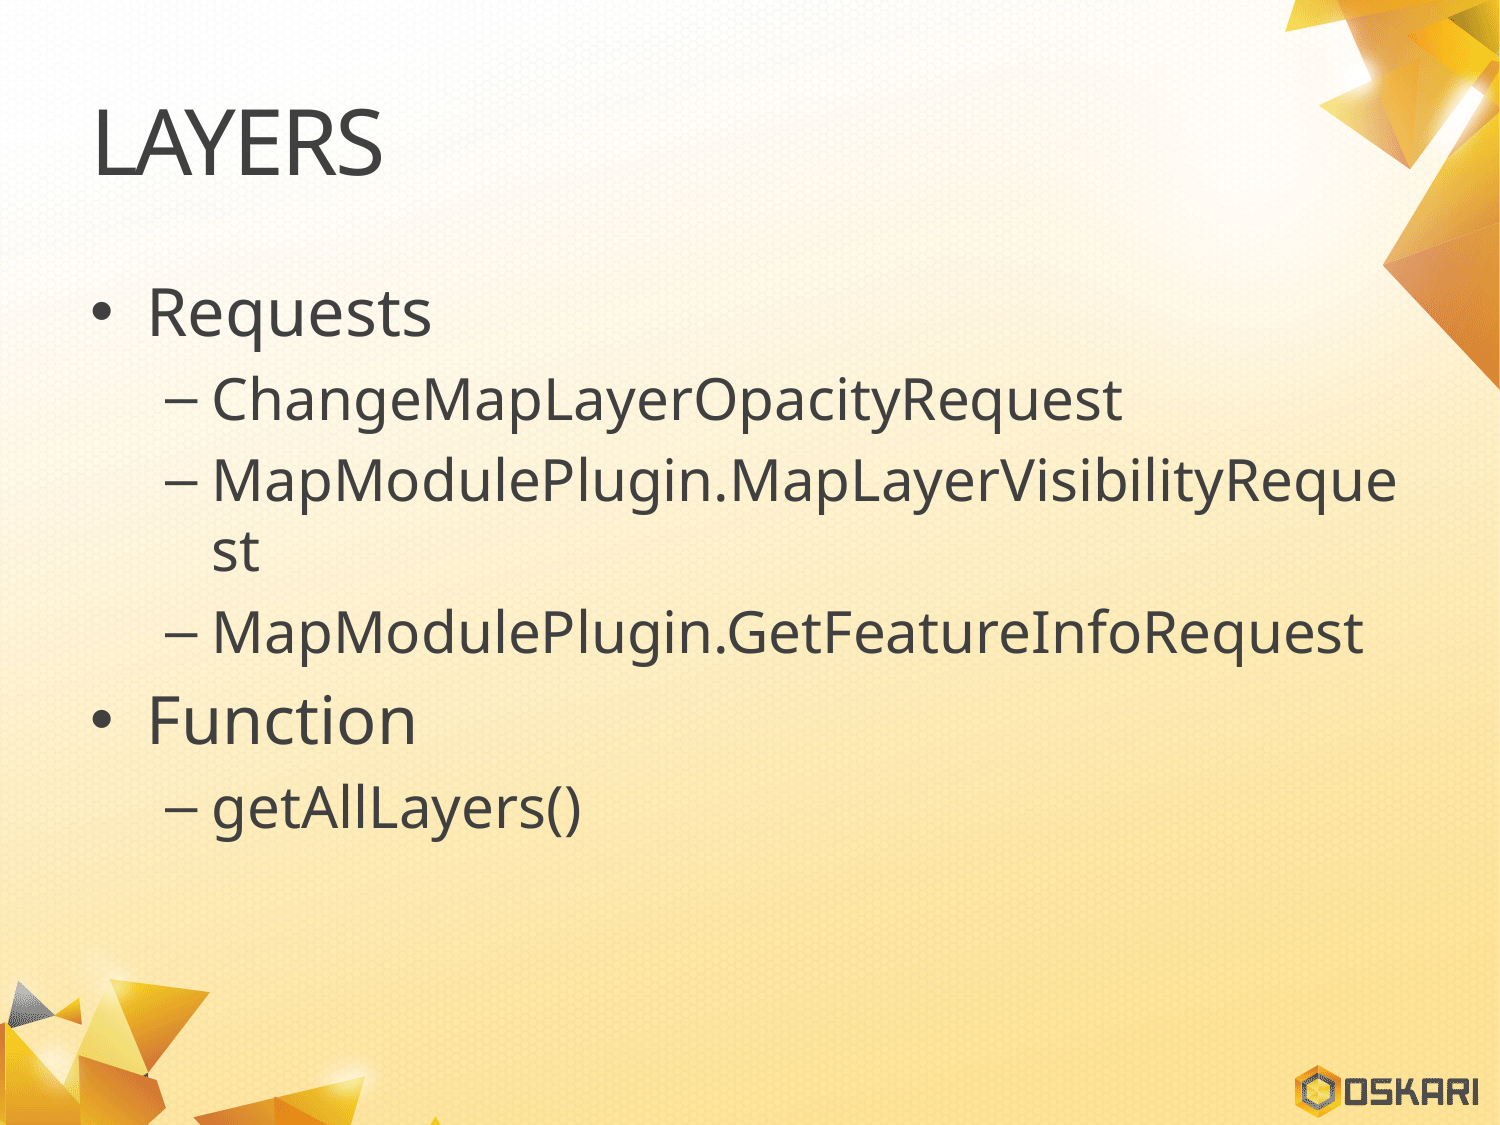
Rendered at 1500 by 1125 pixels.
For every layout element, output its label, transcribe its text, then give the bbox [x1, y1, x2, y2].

title Layers [75, 45, 1425, 233]
list Requests ChangeMapLayerOpacityRequest MapModulePlugin.MapLayerVisibilityRequest MapModulePlugin.GetFeatureInfoRequest Function getAllLayers() [75, 262, 1425, 1005]
picture [0, 0, 1500, 1125]
